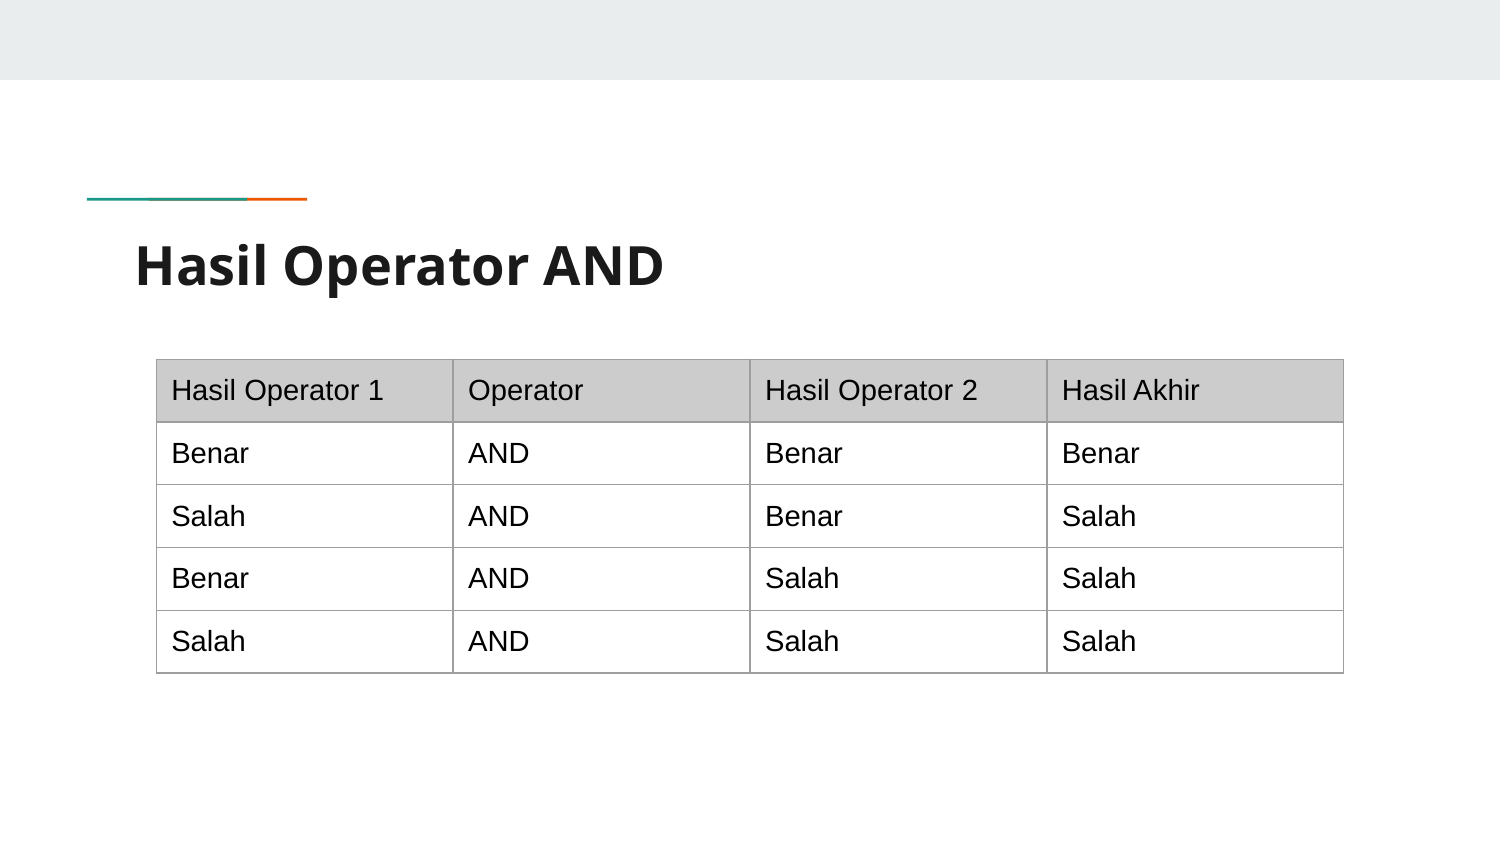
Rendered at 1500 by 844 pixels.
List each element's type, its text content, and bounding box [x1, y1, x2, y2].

table_cell Salah [157, 611, 452, 672]
table_header Operator [454, 360, 749, 421]
table_cell Salah [751, 548, 1046, 610]
table_cell Salah [1048, 485, 1343, 547]
table_cell Salah [1048, 548, 1343, 610]
table_header Hasil Akhir [1048, 360, 1343, 421]
table_cell Benar [1048, 423, 1343, 484]
table_header Hasil Operator 2 [751, 360, 1046, 421]
table_header Hasil Operator 1 [157, 360, 452, 421]
table_cell Salah [751, 611, 1046, 672]
table_cell Benar [157, 423, 452, 484]
table_cell Salah [157, 485, 452, 547]
title Hasil Operator AND [119, 216, 1381, 305]
table_cell Salah [1048, 611, 1343, 672]
table_cell AND [454, 423, 749, 484]
table_cell Benar [751, 485, 1046, 547]
table_cell AND [454, 611, 749, 672]
table_cell AND [454, 485, 749, 547]
table_cell Benar [751, 423, 1046, 484]
table_cell Benar [157, 548, 452, 610]
table_cell AND [454, 548, 749, 610]
